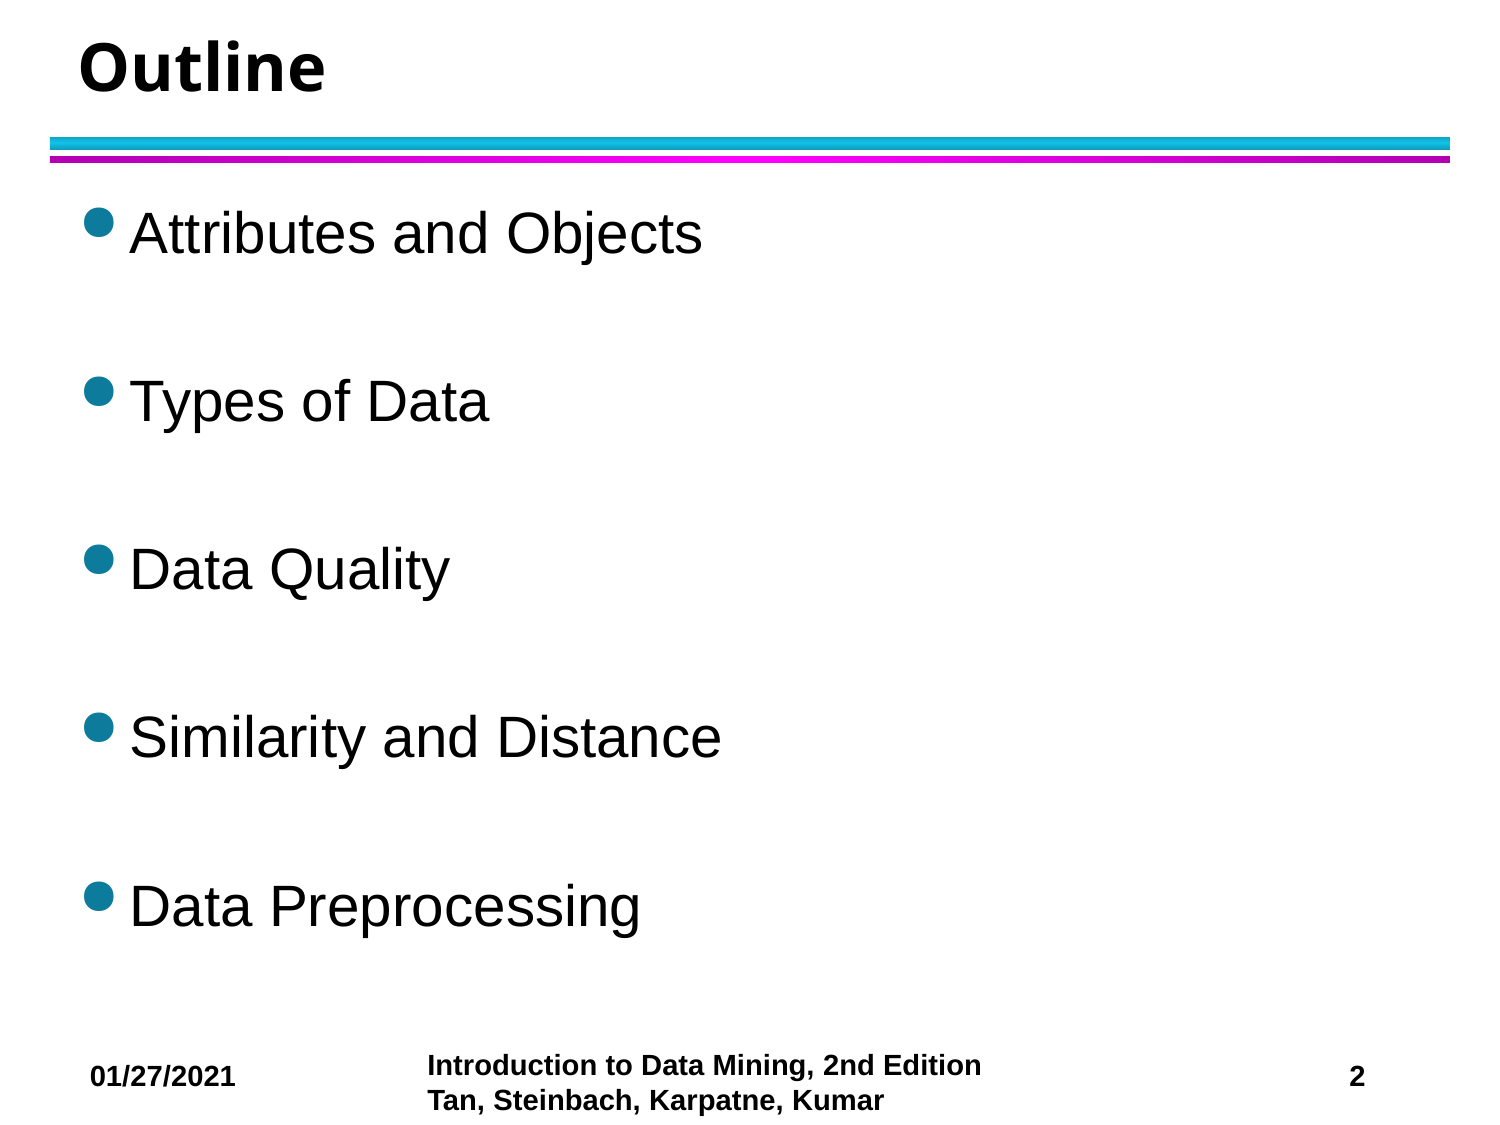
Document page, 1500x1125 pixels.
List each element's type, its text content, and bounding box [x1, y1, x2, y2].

text_box Attributes and Objects Types of Data Data Quality Similarity and Distance Data Preprocessing [67, 187, 1432, 1038]
text_box Outline [62, 24, 1421, 113]
